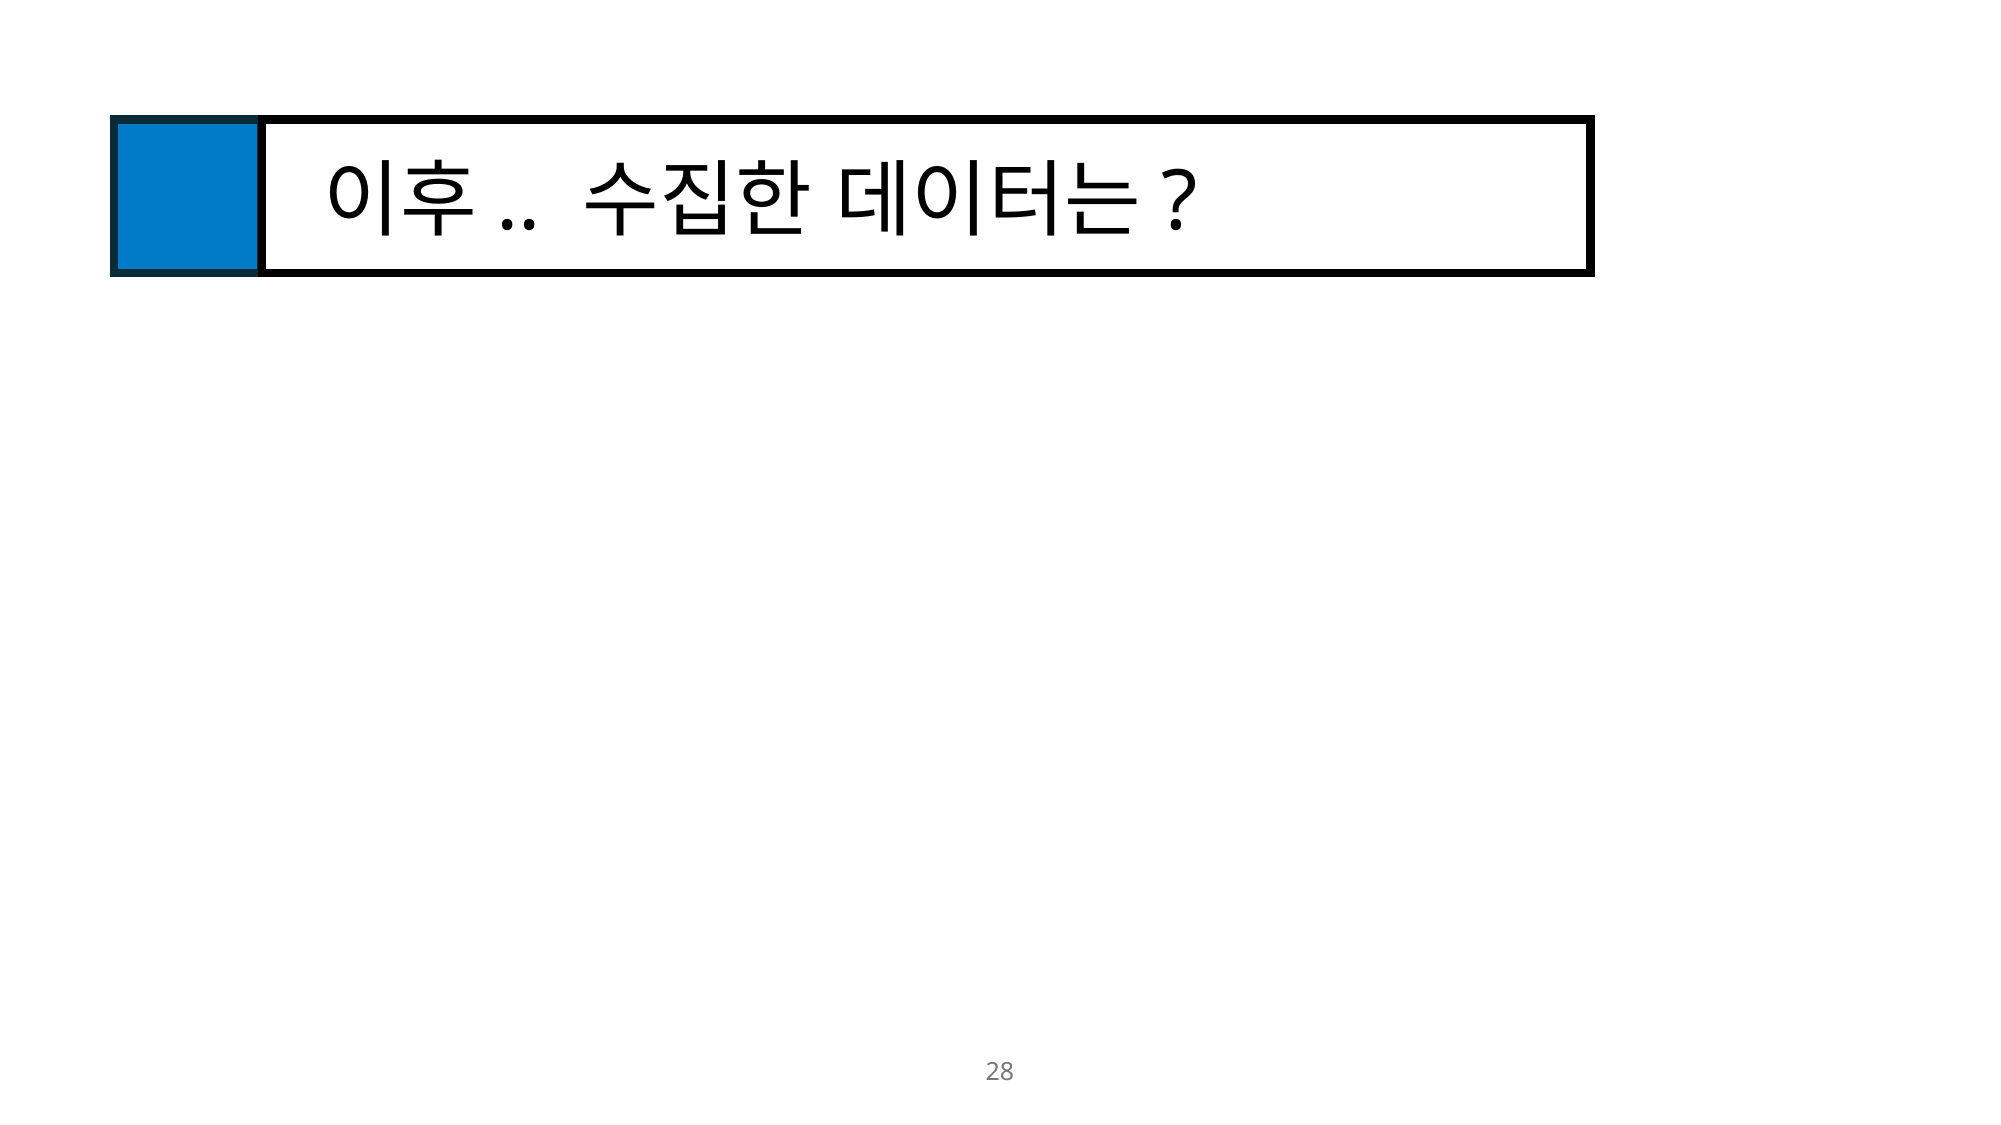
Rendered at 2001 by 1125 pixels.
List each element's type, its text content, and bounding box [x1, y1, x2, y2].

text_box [113, 118, 1592, 274]
slide_number 27 [774, 1042, 1225, 1103]
